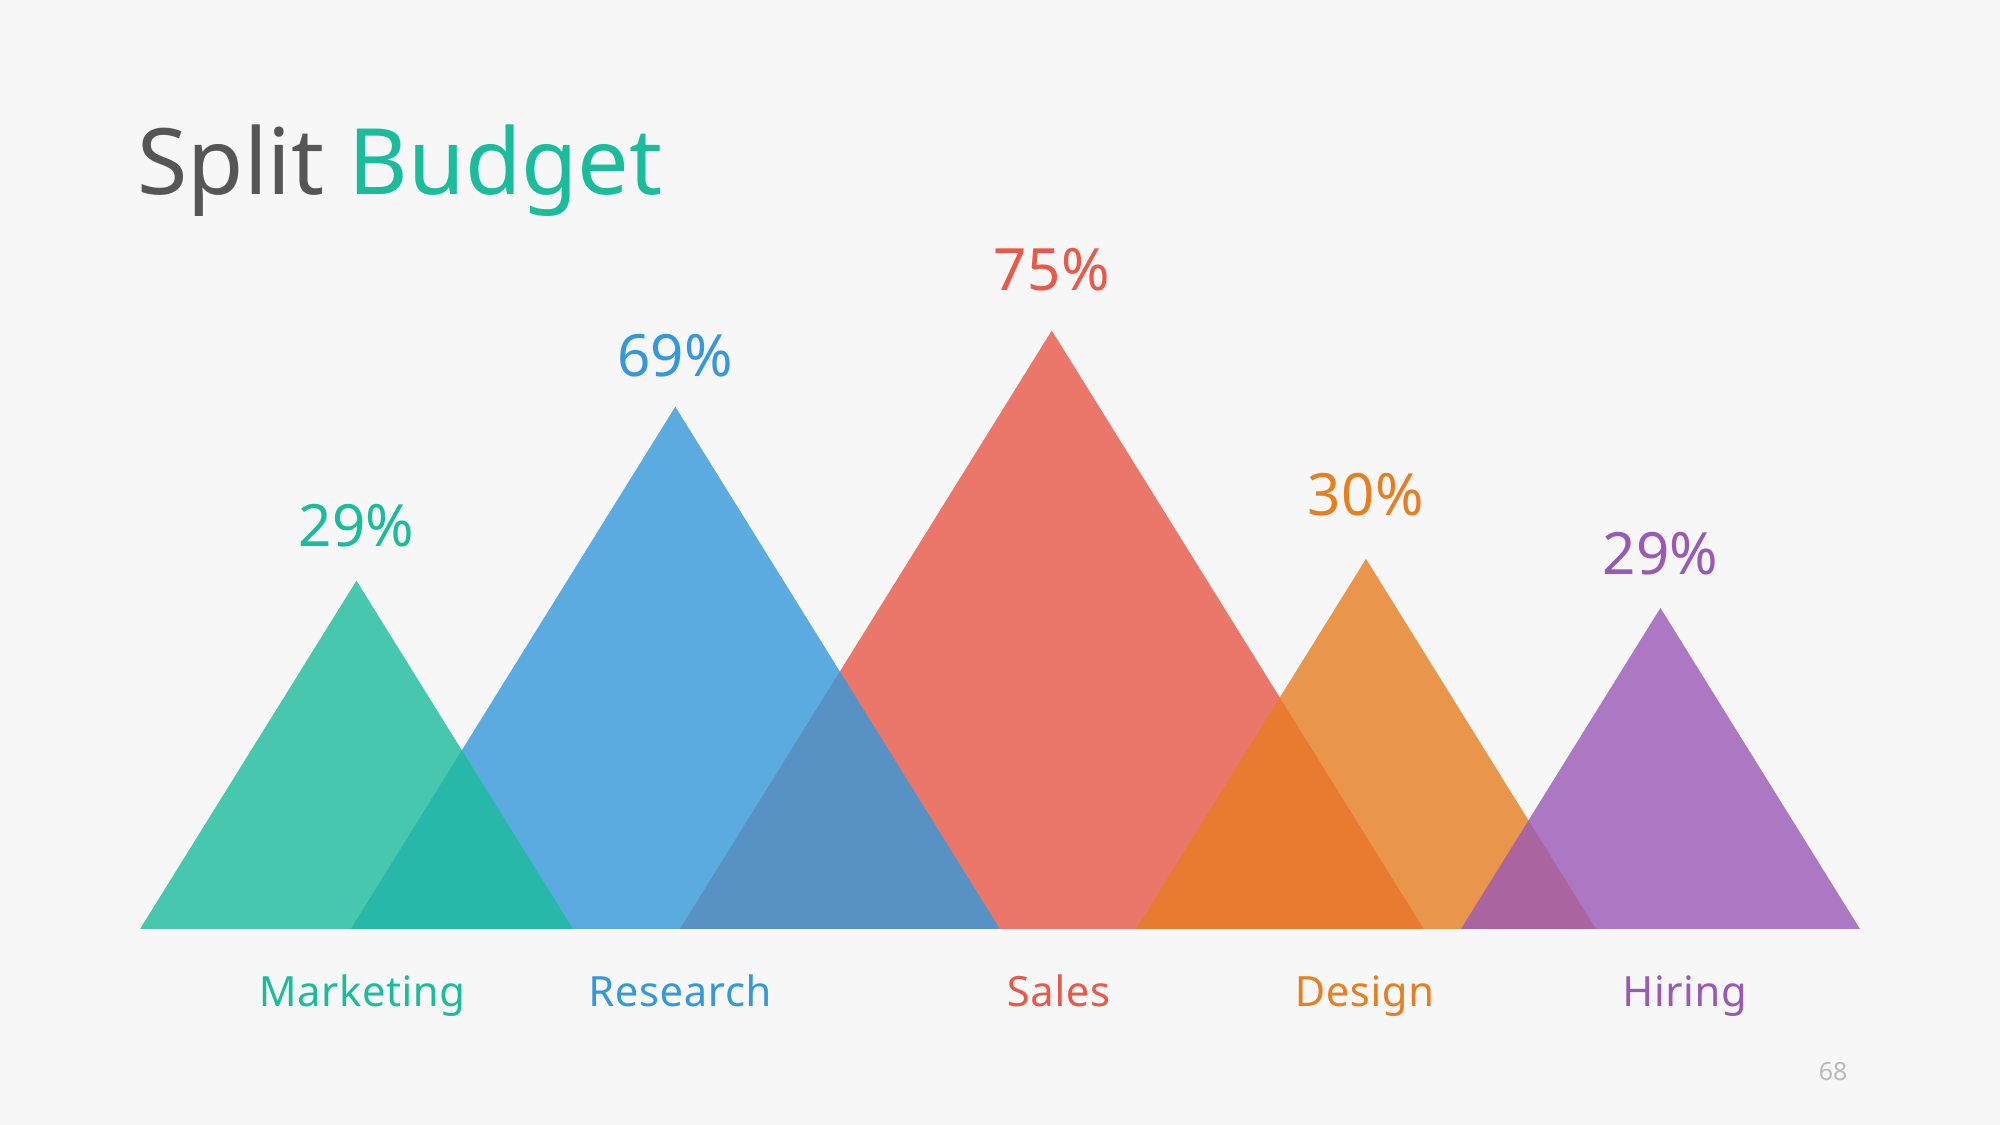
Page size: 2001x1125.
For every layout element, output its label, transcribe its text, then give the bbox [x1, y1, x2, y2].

text_box 29% [283, 480, 430, 566]
text_box Research [573, 957, 787, 1023]
text_box Design [1279, 957, 1449, 1023]
text_box [840, 328, 1280, 930]
list Split Budget [137, 108, 873, 224]
text_box [1459, 606, 1862, 930]
text_box [1134, 556, 1528, 930]
text_box [138, 578, 575, 930]
text_box 75% [978, 225, 1125, 310]
text_box Hiring [1607, 957, 1762, 1023]
slide_number 68 [1412, 1042, 1863, 1103]
text_box Sales [992, 957, 1125, 1023]
text_box 29% [1587, 508, 1734, 594]
text_box Marketing [243, 957, 481, 1023]
text_box [462, 404, 1002, 930]
text_box 30% [1293, 449, 1439, 534]
text_box 69% [602, 310, 749, 396]
